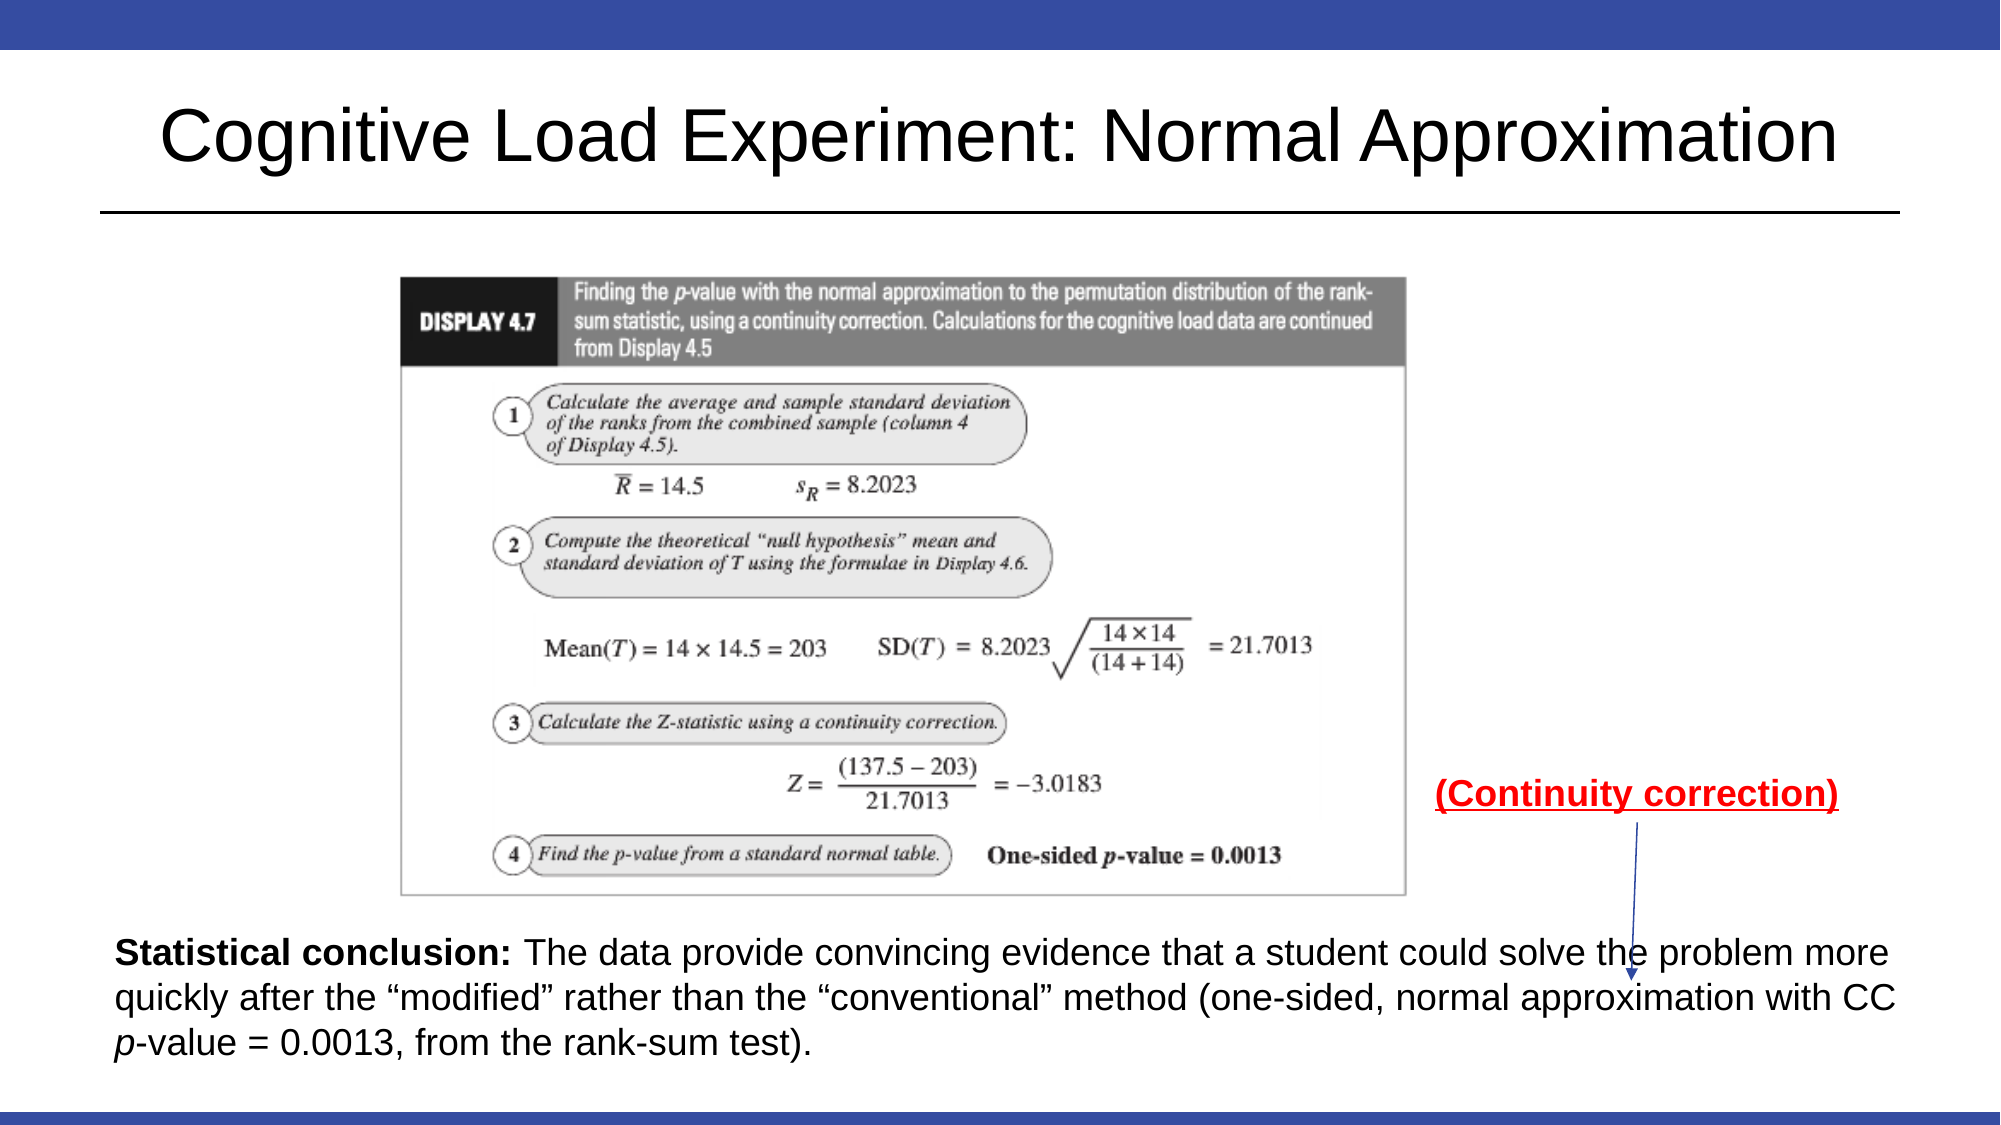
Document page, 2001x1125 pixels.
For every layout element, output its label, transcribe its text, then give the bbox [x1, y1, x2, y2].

title Cognitive Load Experiment: Normal Approximation [99, 37, 1900, 225]
text_box (Continuity correction) [1423, 761, 1865, 823]
text_box Statistical conclusion: The data provide convincing evidence that a student could solve the problem more quickly after the “modiﬁed” rather than the “conventional” method (one-sided, normal approximation with CC p-value = 0.0013, from the rank-sum test). [99, 920, 1928, 1073]
picture [387, 262, 1420, 910]
